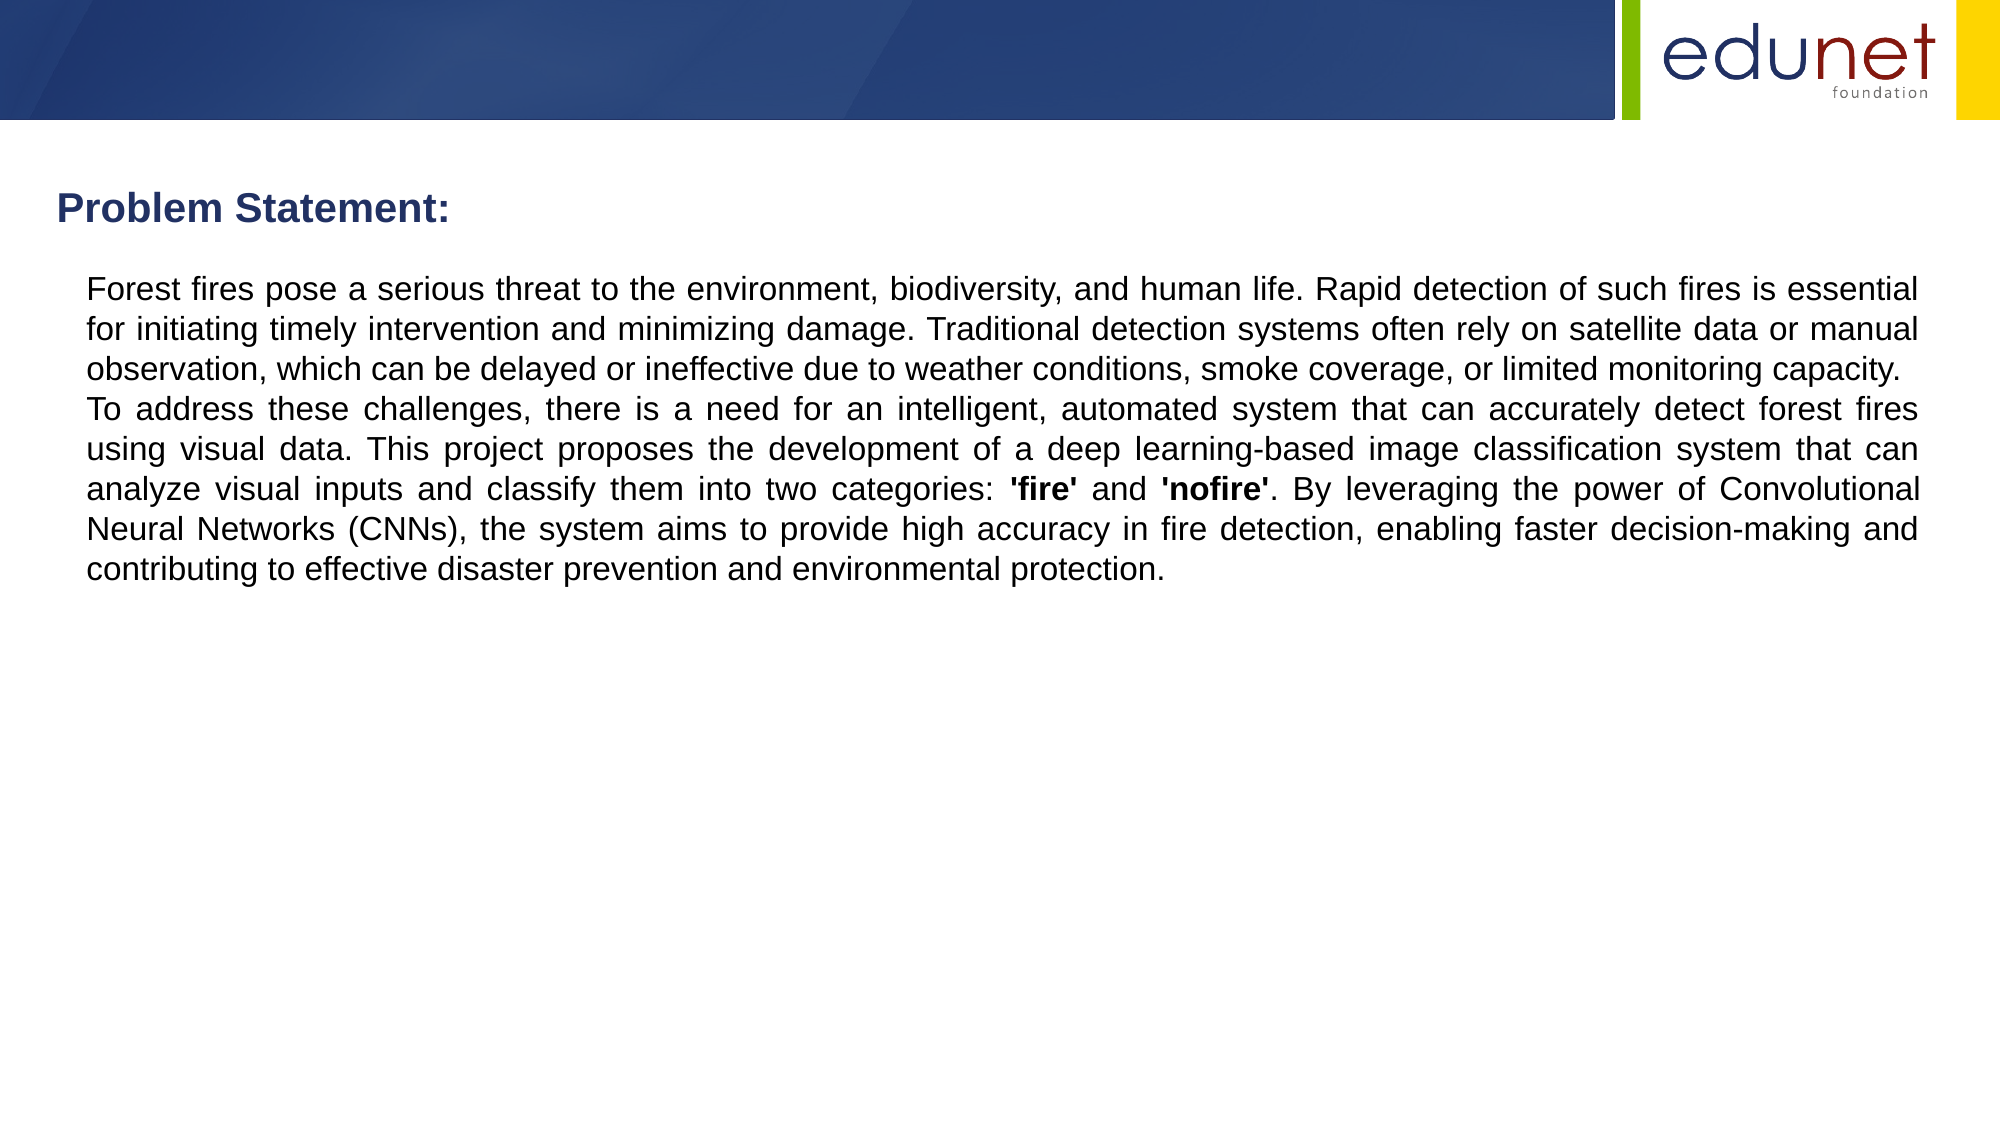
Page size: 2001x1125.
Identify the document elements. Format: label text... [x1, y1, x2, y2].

picture [1652, 12, 1948, 108]
text_box Problem Statement: [41, 172, 1043, 238]
text_box Forest fires pose a serious threat to the environment, biodiversity, and human life. Rapid detection of such fires is essential for initiating timely intervention and minimizing damage. Traditional detection systems often rely on satellite data or manual observation, which can be delayed or ineffective due to weather conditions, smoke coverage, or limited monitoring capacity. To address these challenges, there is a need for an intelligent, automated system that can accurately detect forest fires using visual data. This project proposes the development of a deep learning-based image classification system that can analyze visual inputs and classify them into two categories: 'fire' and 'nofire'. By leveraging the power of Convolutional Neural Networks (CNNs), the system aims to provide high accuracy in fire detection, enabling faster decision-making and contributing to effective disaster prevention and environmental protection. [71, 260, 1937, 595]
